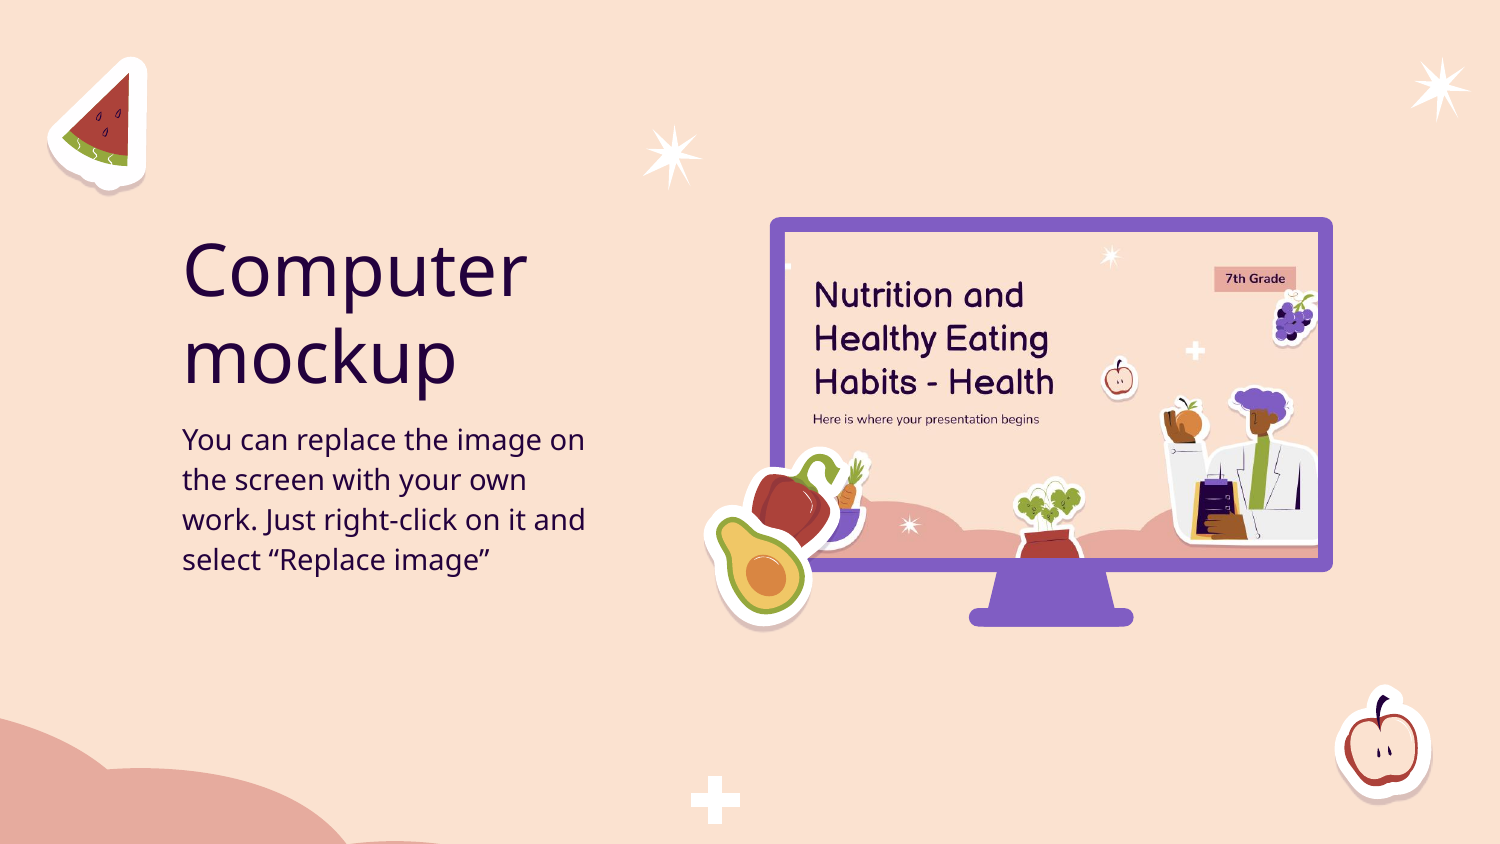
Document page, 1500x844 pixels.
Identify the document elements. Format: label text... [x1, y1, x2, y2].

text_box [769, 216, 1334, 627]
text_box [703, 446, 851, 627]
title Computer mockup [167, 238, 608, 400]
text_box [642, 124, 704, 191]
picture [784, 231, 1319, 558]
subtitle You can replace the image on the screen with your own work. Just right-click on it and select “Replace image” [167, 400, 608, 585]
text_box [1334, 684, 1432, 800]
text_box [46, 56, 148, 191]
